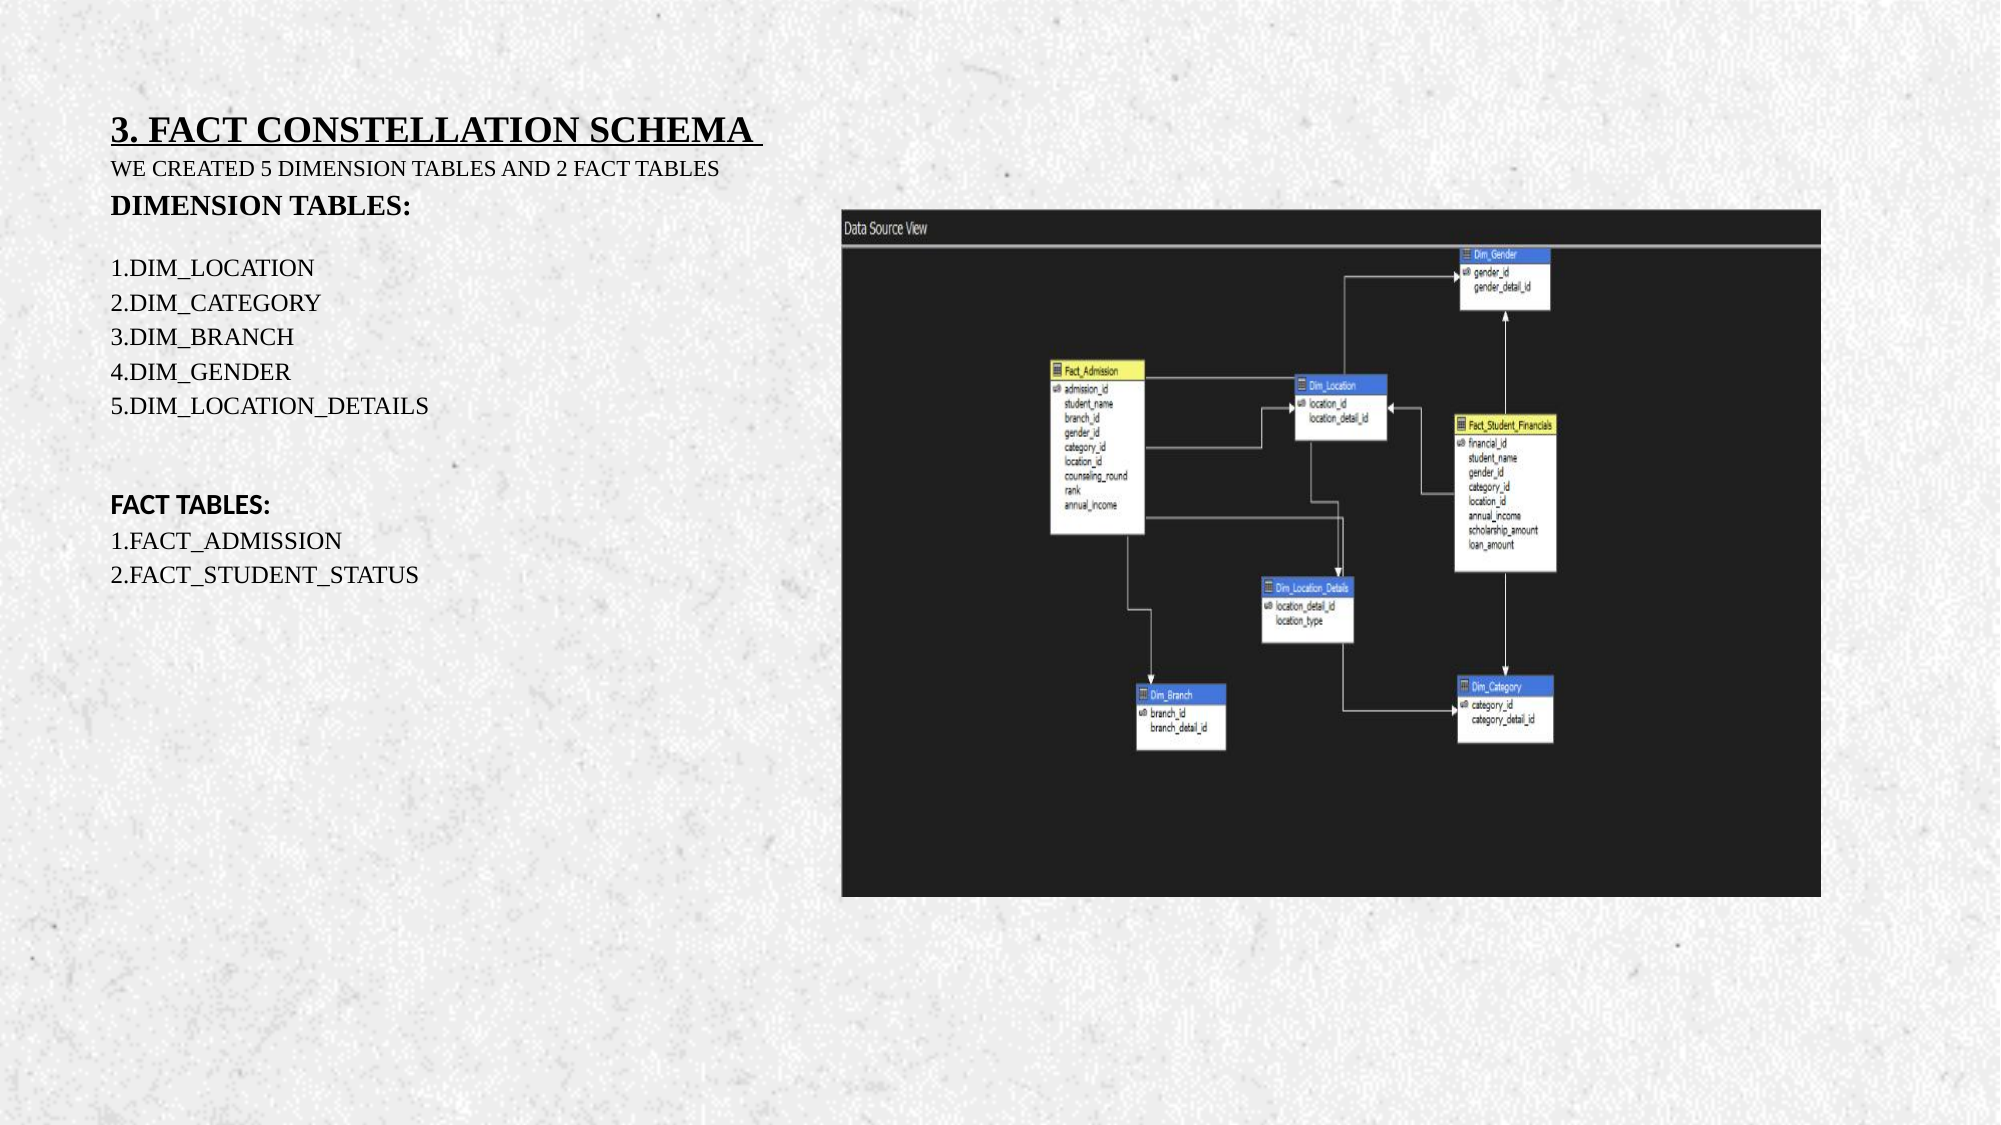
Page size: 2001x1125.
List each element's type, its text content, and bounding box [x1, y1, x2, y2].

picture [0, 0, 2000, 1125]
title 3. Fact Constellation Schema We created 5 dimension tables and 2 fact tables Dimension Tables: 1.Dim_location 2.dim_Category 3.dim_branch 4.dim_gender 5.dim_location_details fact tables: 1.fact_admission 2.fact_student_status [95, 291, 841, 396]
